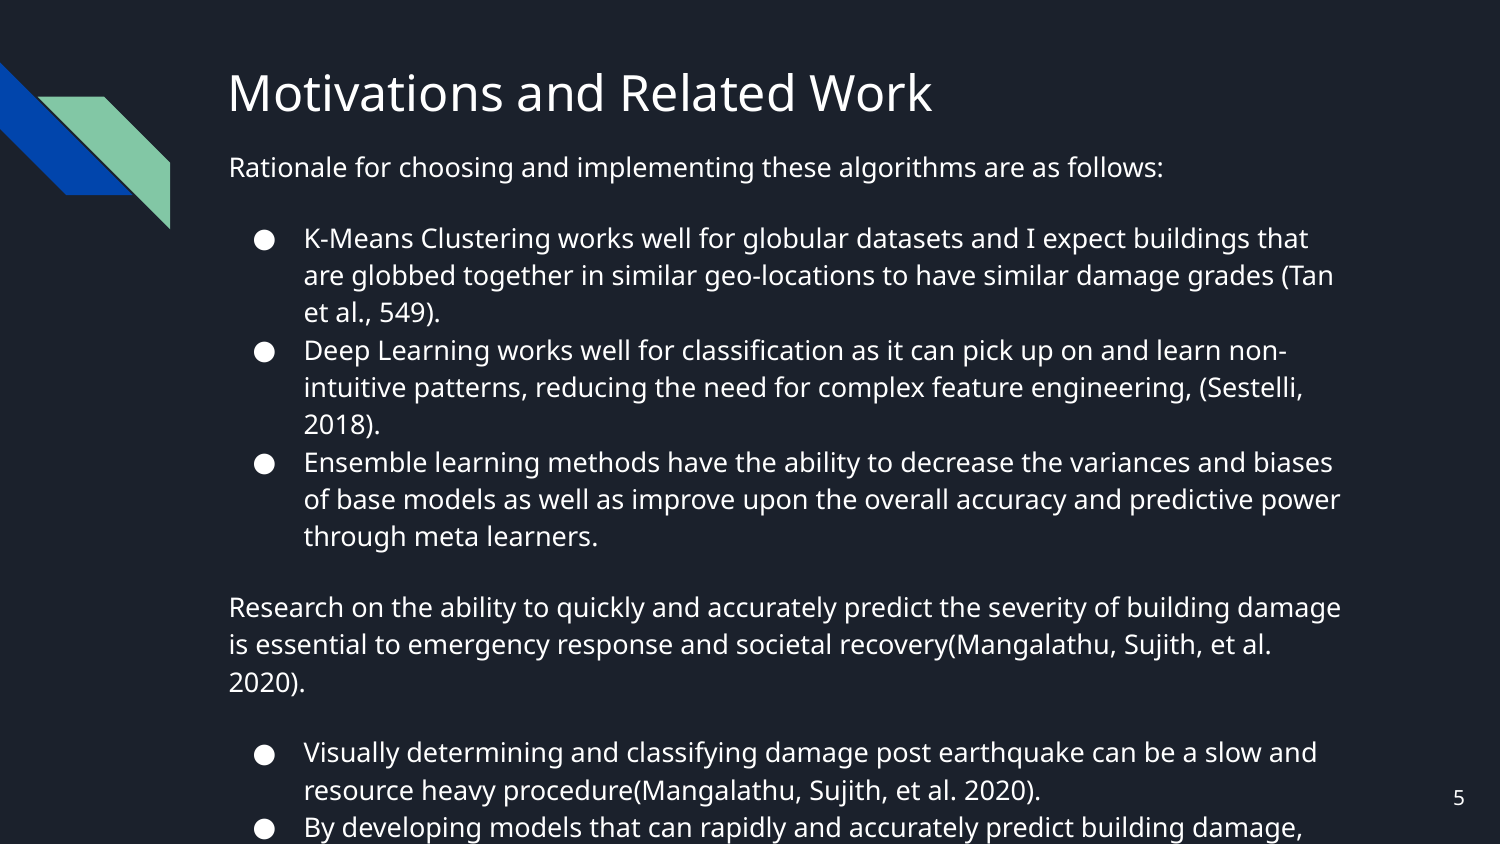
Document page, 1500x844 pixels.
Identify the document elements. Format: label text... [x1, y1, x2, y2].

title Motivations and Related Work [212, 46, 1368, 215]
list Rationale for choosing and implementing these algorithms are as follows: K-Means Clustering works well for globular datasets and I expect buildings that are globbed together in similar geo-locations to have similar damage grades (Tan et al., 549). Deep Learning works well for classification as it can pick up on and learn non-intuitive patterns, reducing the need for complex feature engineering, (Sestelli, 2018). Ensemble learning methods have the ability to decrease the variances and biases of base models as well as improve upon the overall accuracy and predictive power through meta learners. Research on the ability to quickly and accurately predict the severity of building damage is essential to emergency response and societal recovery(Mangalathu, Sujith, et al. 2020). Visually determining and classifying damage post earthquake can be a slow and resource heavy procedure(Mangalathu, Sujith, et al. 2020). By developing models that can rapidly and accurately predict building damage, societies can better prepare and recover from these traumatic disasters(Mangalathu, Sujith, et al. 2020). [213, 130, 1367, 797]
slide_number 5 [1389, 764, 1480, 830]
